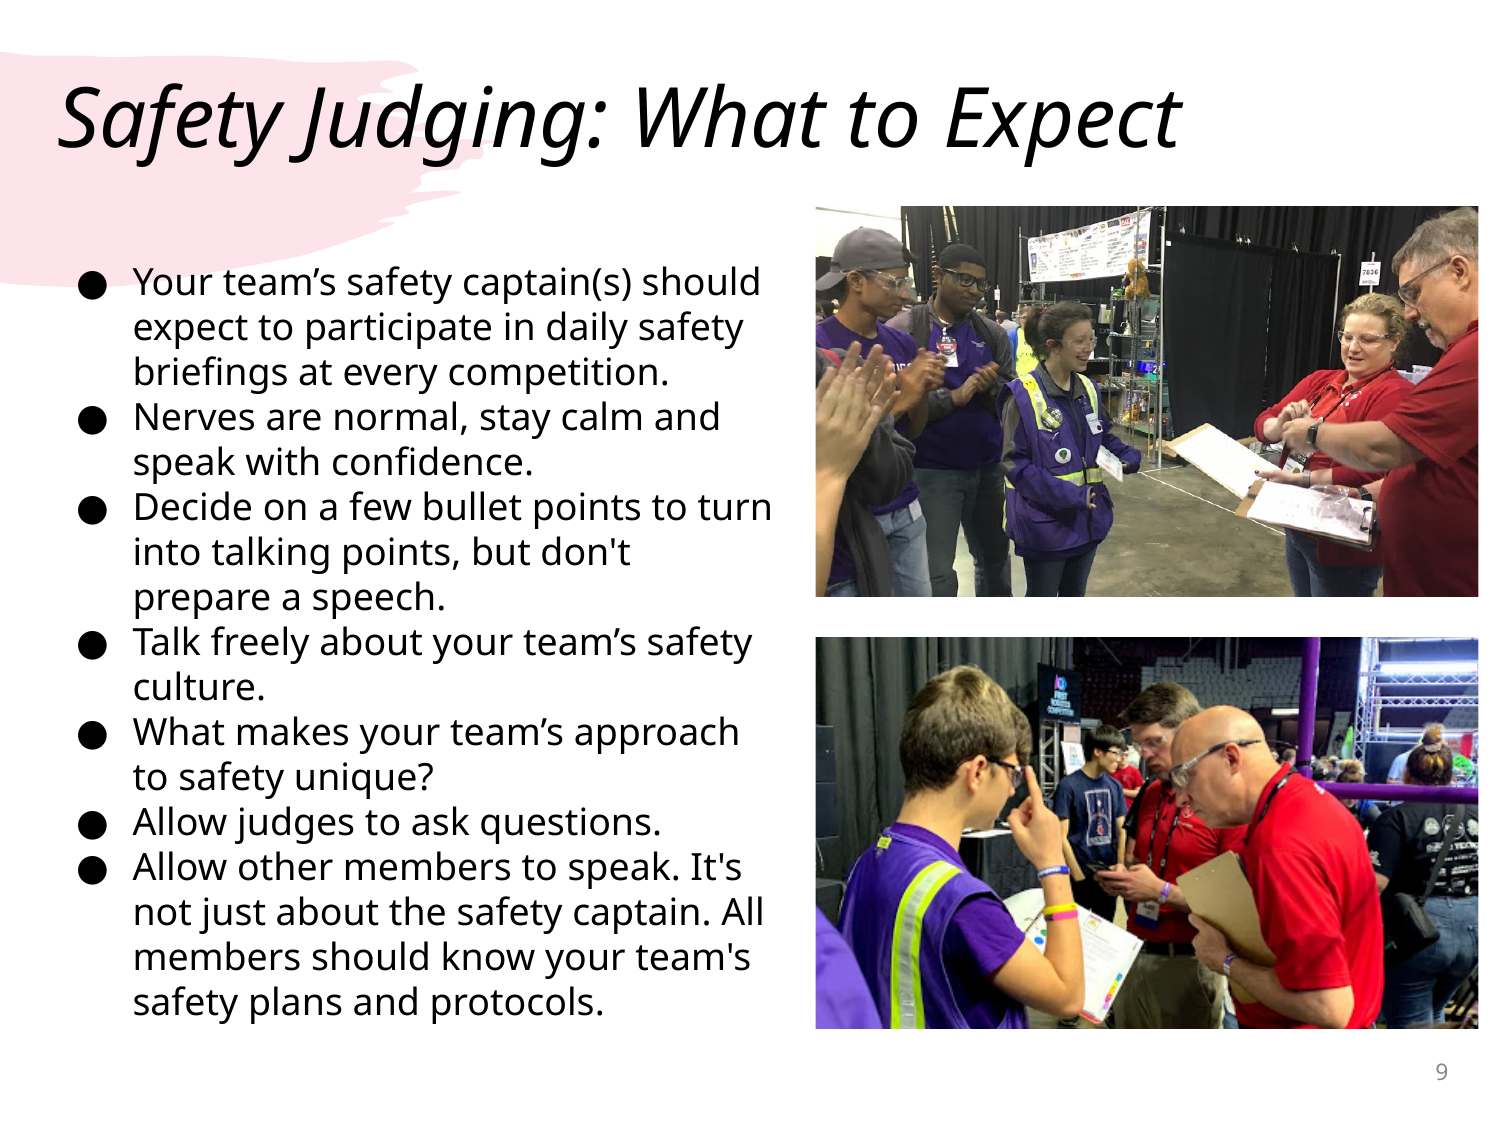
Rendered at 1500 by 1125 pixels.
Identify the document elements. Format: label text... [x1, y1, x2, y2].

title Safety Judging: What to Expect [42, 59, 1464, 182]
picture [815, 205, 1479, 598]
slide_number ‹#› [1378, 1042, 1464, 1103]
picture [815, 637, 1479, 1029]
text_box Your team’s safety captain(s) should expect to participate in daily safety briefings at every competition. Nerves are normal, stay calm and speak with confidence. Decide on a few bullet points to turn into talking points, but don't prepare a speech. Talk freely about your team’s safety culture. What makes your team’s approach to safety unique? Allow judges to ask questions. Allow other members to speak. It's not just about the safety captain. All members should know your team's safety plans and protocols. [42, 243, 792, 1067]
